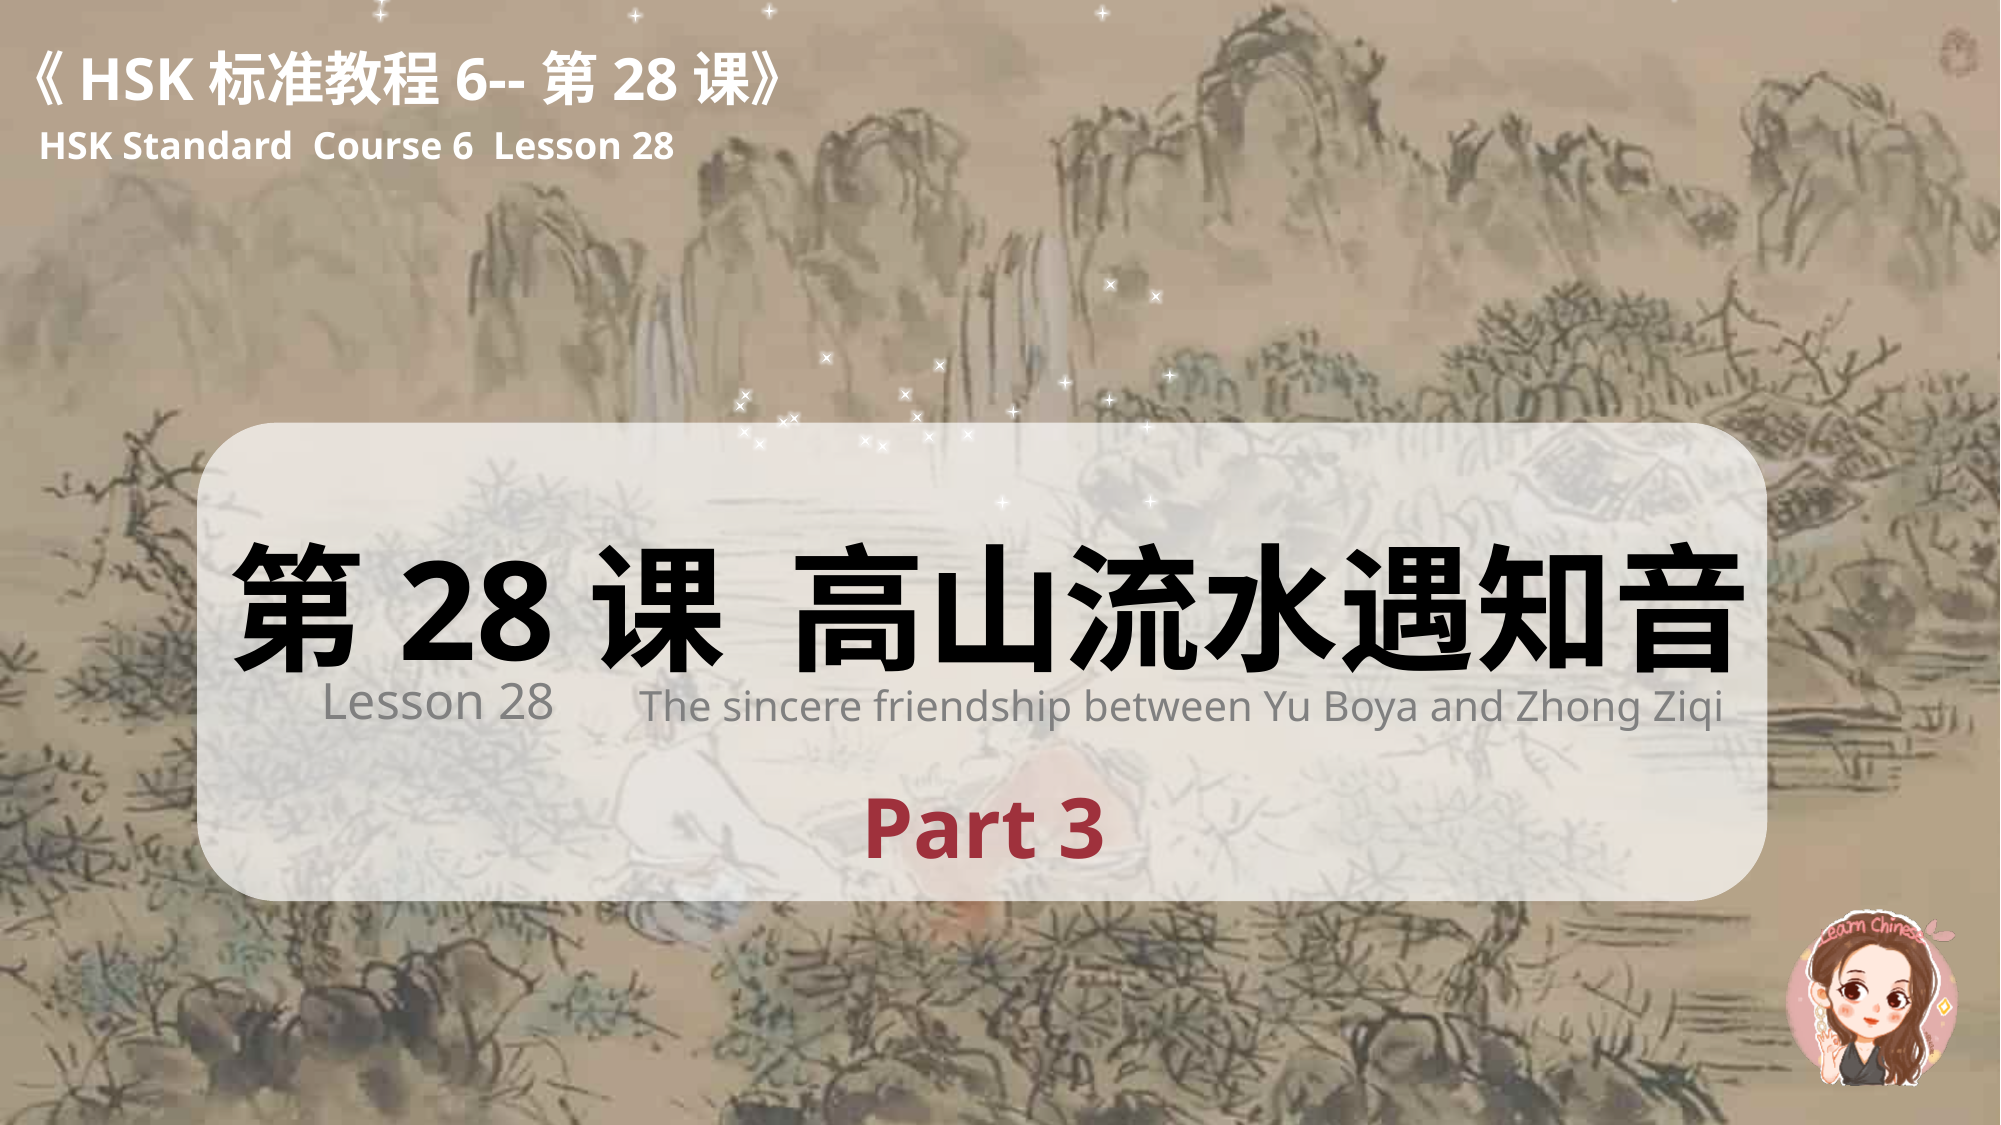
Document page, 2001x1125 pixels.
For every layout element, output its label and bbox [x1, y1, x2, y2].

text_box [197, 422, 1807, 902]
picture [0, 0, 2001, 1125]
